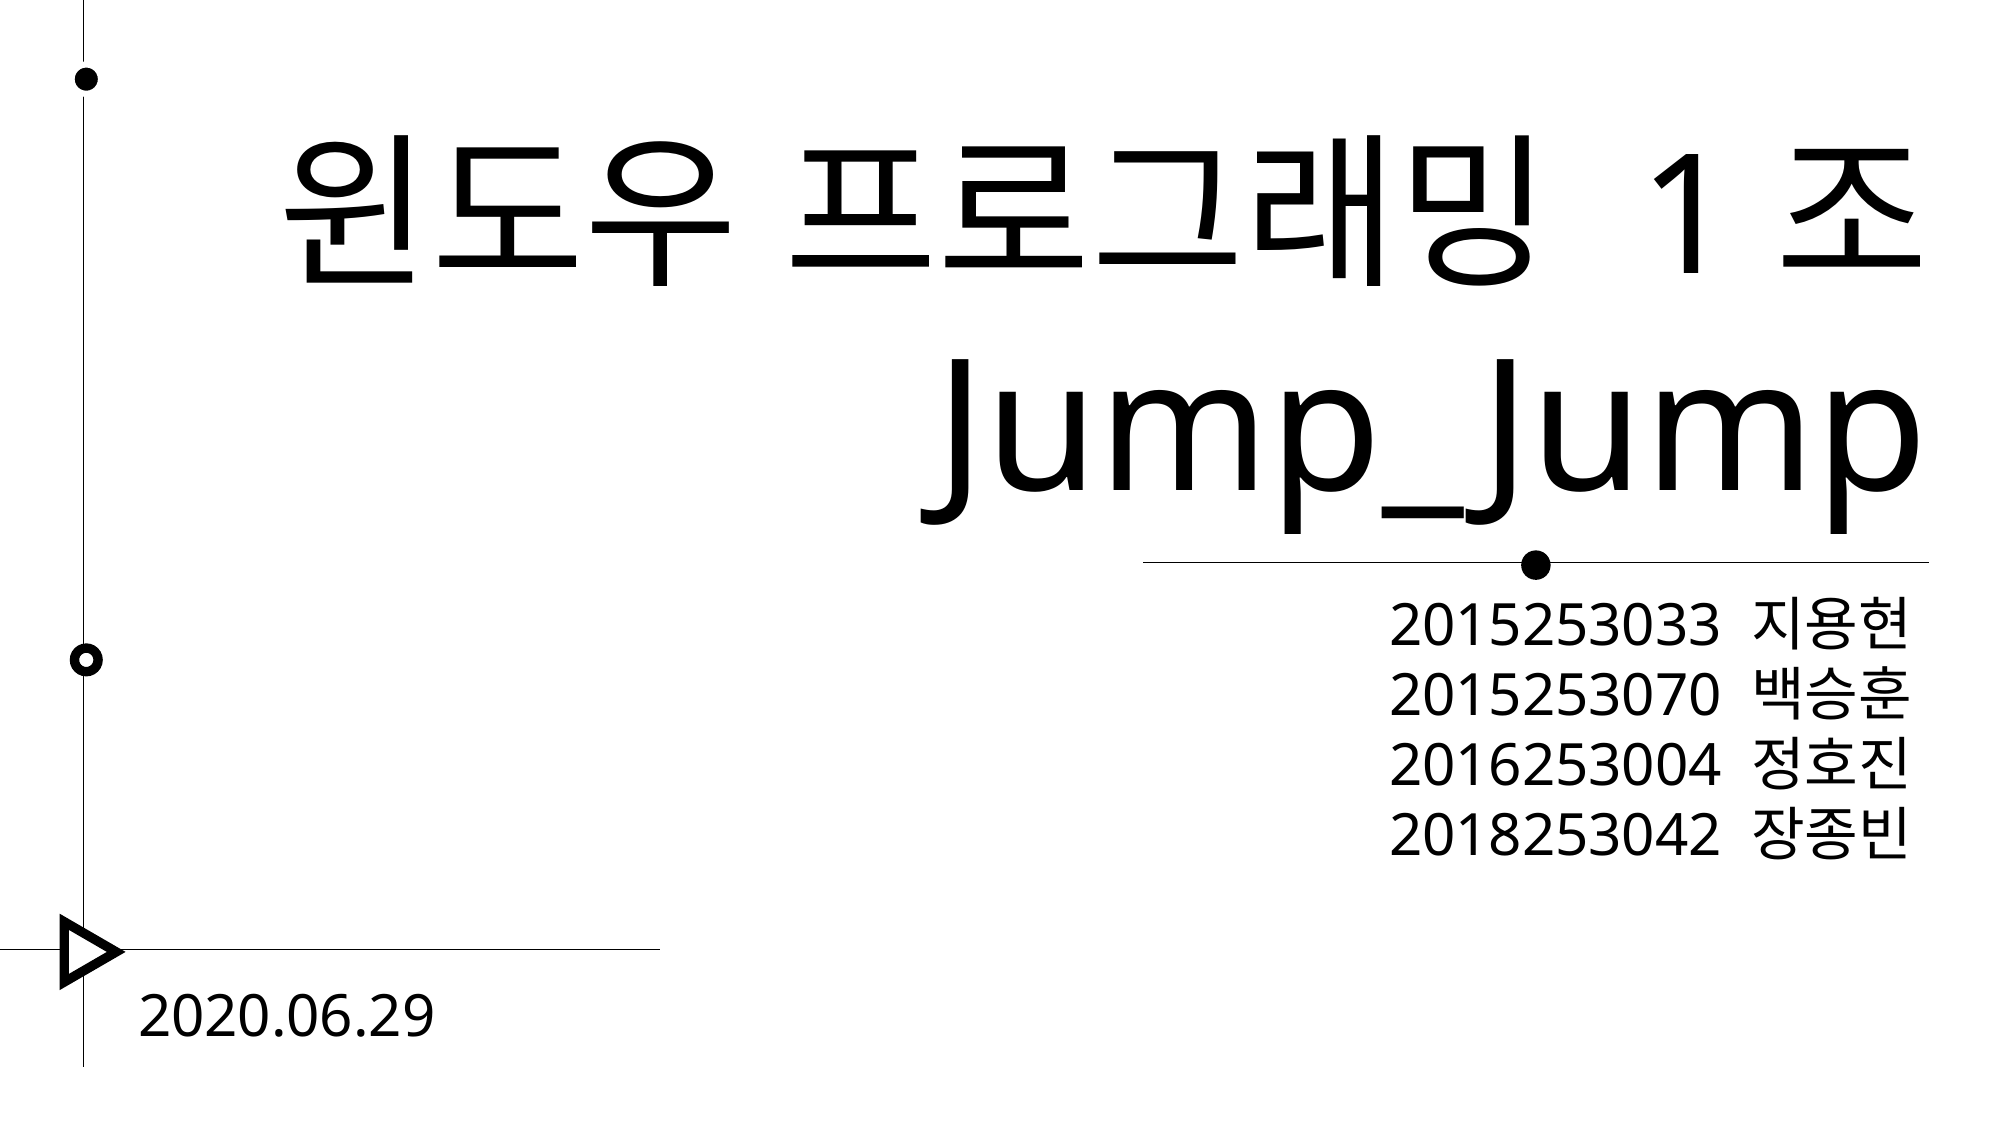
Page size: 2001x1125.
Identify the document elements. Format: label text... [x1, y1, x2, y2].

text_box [1143, 550, 1929, 580]
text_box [0, 0, 661, 1067]
text_box 윈도우 프로그래밍 1조 Jump_Jump [661, 99, 1944, 535]
text_box 2015253033 지용현 2015253070 백승훈 2016253004 정호진 2018253042 장종빈 [1374, 580, 1927, 875]
